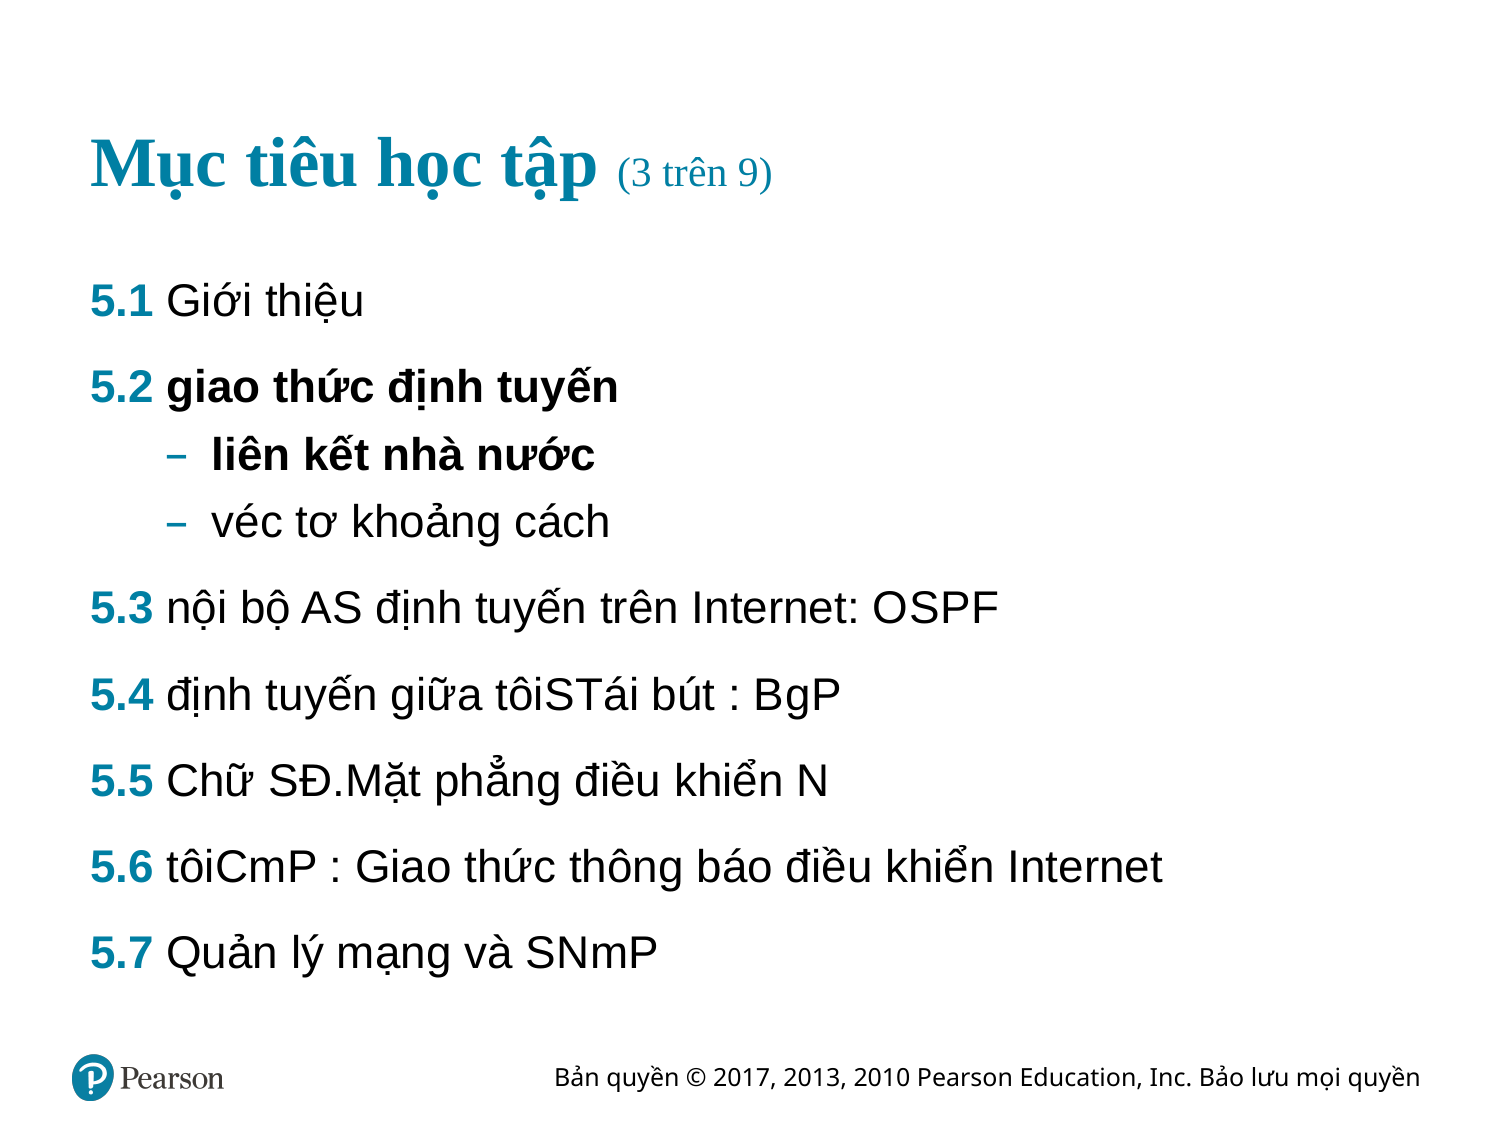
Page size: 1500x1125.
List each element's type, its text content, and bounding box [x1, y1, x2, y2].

picture [80, 1063, 106, 1088]
picture [98, 1054, 224, 1101]
picture [72, 1054, 88, 1070]
picture [72, 1087, 83, 1101]
title Mục tiêu học tập (3 trên 9) [75, 0, 1425, 216]
list 5.1 Giới thiệu 5.2 giao thức định tuyến liên kết nhà nước véc tơ khoảng cách 5.3 nội bộ A S định tuyến trên Internet: O S P F 5.4 định tuyến giữa tôi S Tái bút : B g P 5.5 Chữ S Đ. Mặt phẳng điều khiển N 5.6 tôi C m P : Giao thức thông báo điều khiển Internet 5.7 Quản lý mạng và S N m P [75, 255, 1425, 994]
